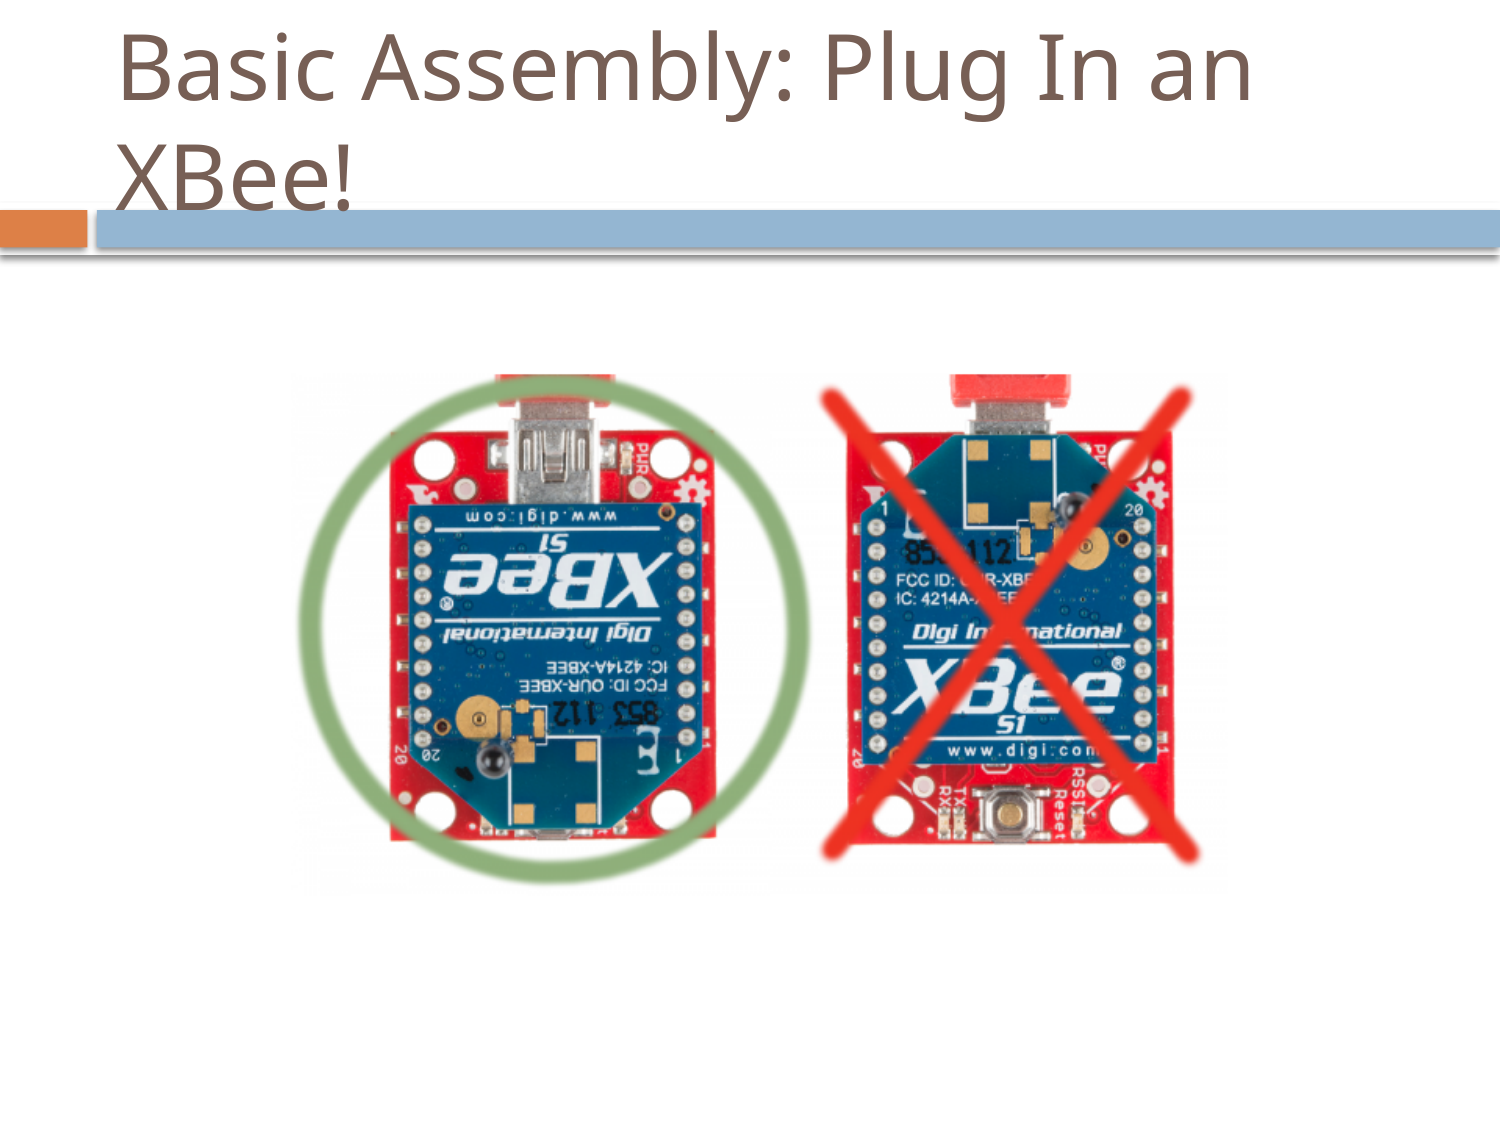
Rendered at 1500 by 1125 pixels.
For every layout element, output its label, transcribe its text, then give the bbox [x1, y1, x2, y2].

title Basic Assembly: Plug In an XBee! [100, 37, 1438, 200]
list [290, 362, 1248, 901]
